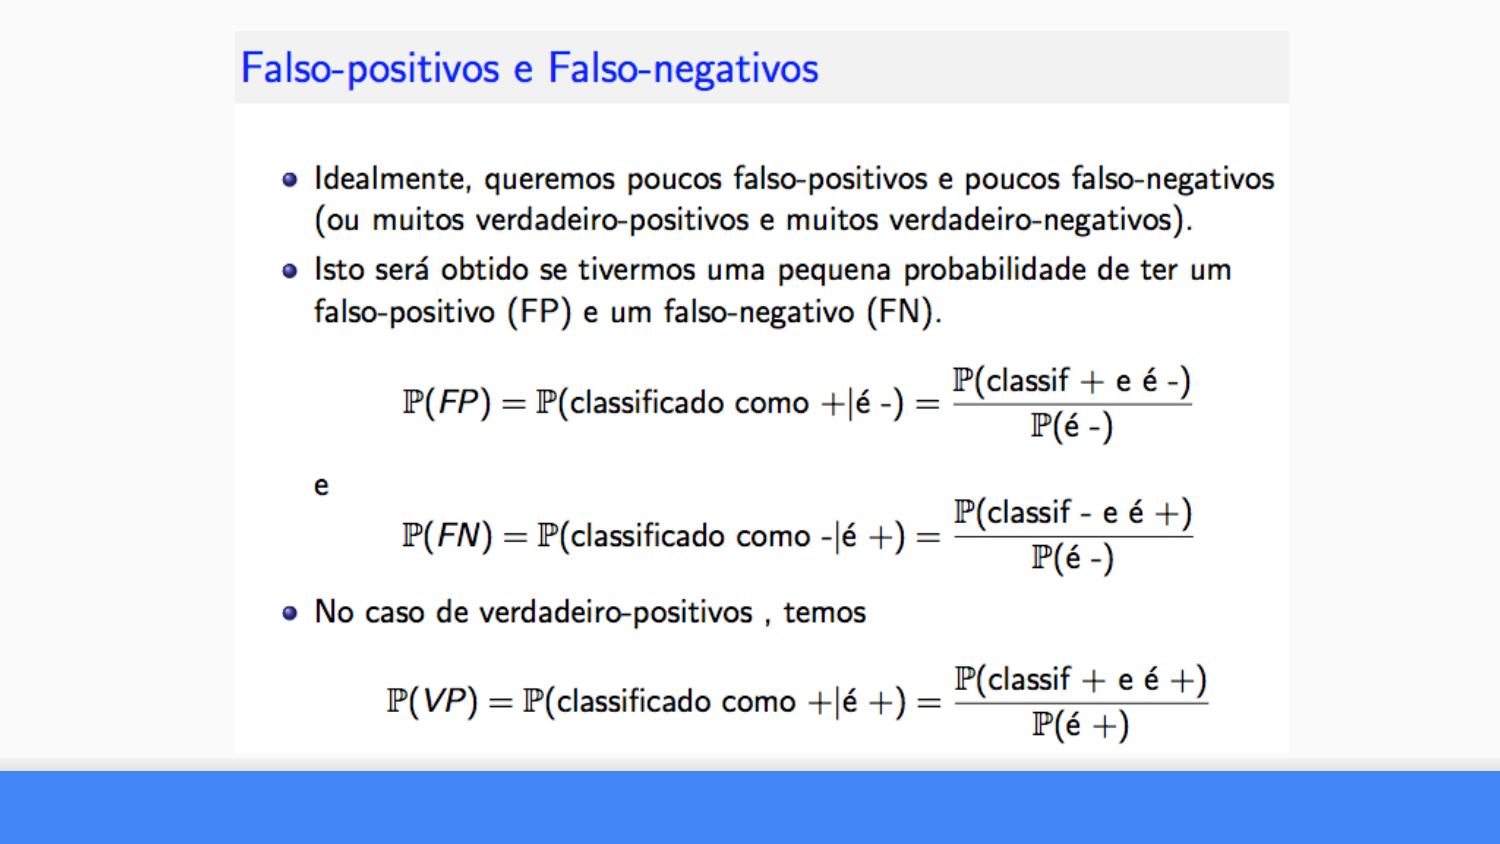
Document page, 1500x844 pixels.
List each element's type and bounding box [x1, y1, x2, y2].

picture [235, 31, 1289, 753]
